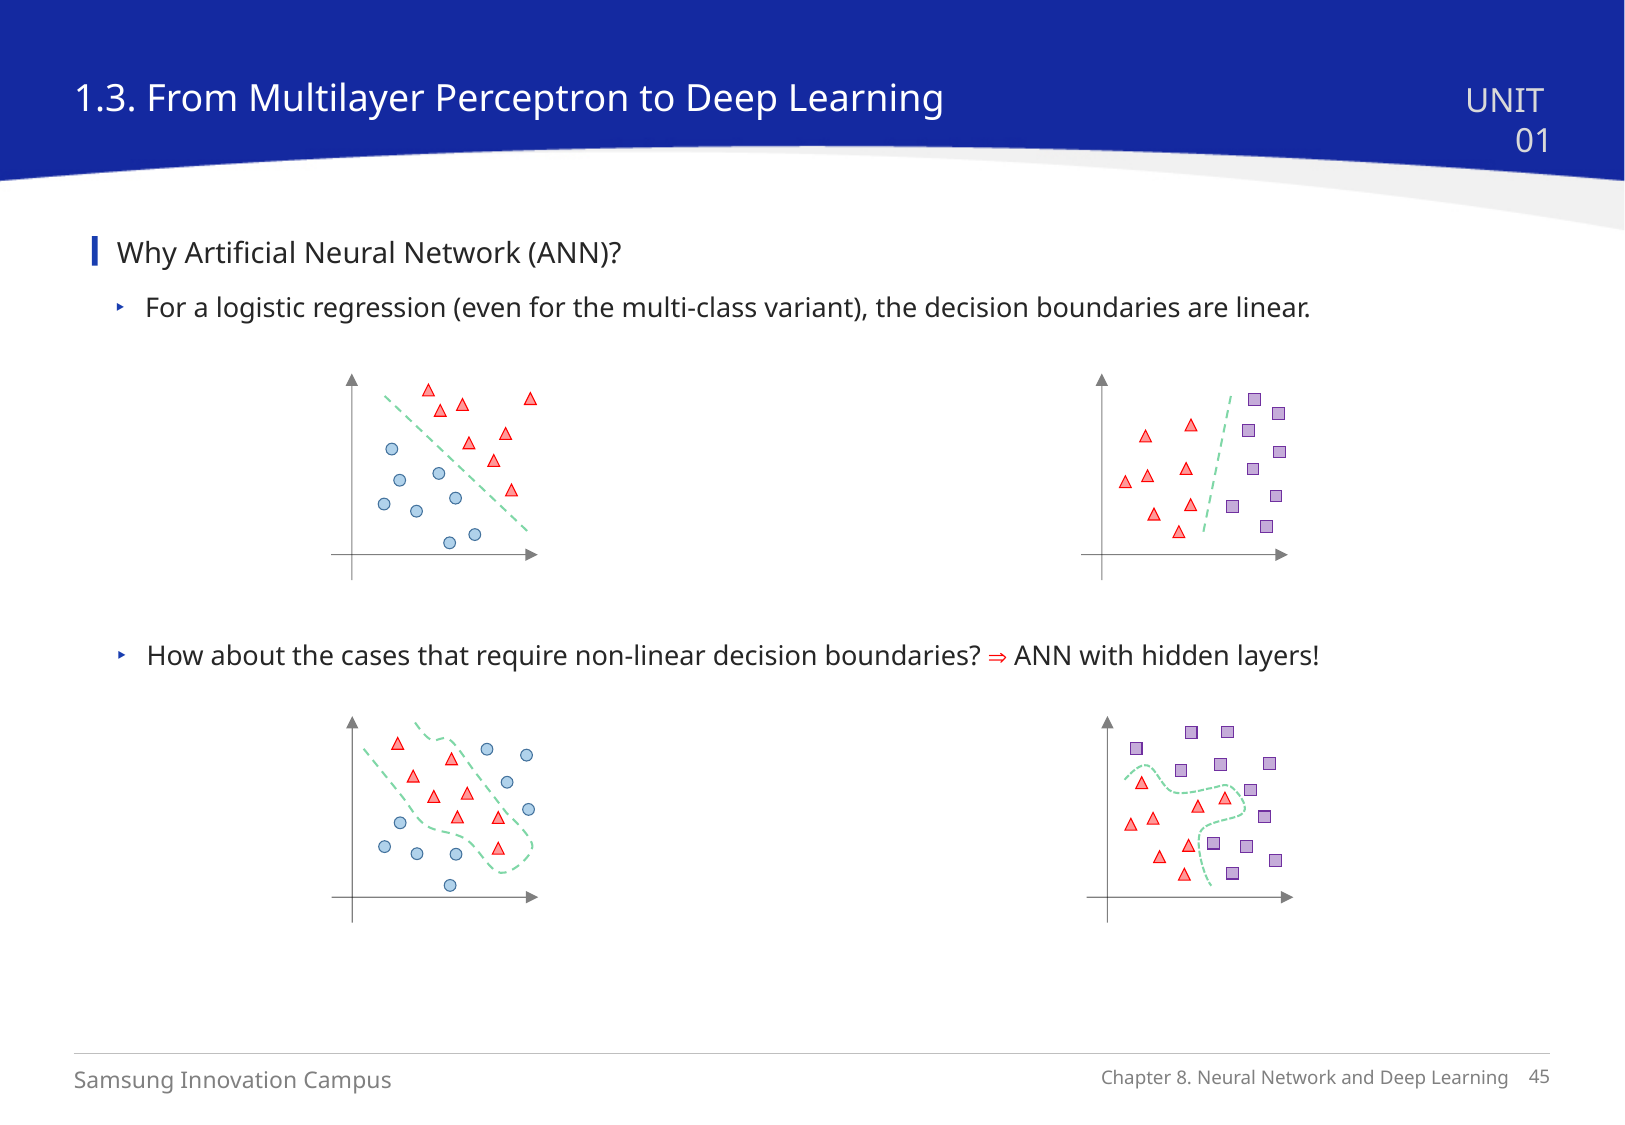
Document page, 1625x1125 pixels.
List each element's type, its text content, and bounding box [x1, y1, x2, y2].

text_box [91, 234, 1533, 270]
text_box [1081, 373, 1288, 581]
text_box How about the cases that require non-linear decision boundaries?  ANN with hidden layers! [116, 626, 1534, 684]
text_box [330, 373, 538, 581]
text_box For a logistic regression (even for the multi-class variant), the decision boundaries are linear. [114, 278, 1532, 622]
picture [0, 0, 1625, 1125]
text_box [1086, 715, 1294, 923]
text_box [73, 73, 1554, 120]
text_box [331, 715, 539, 923]
